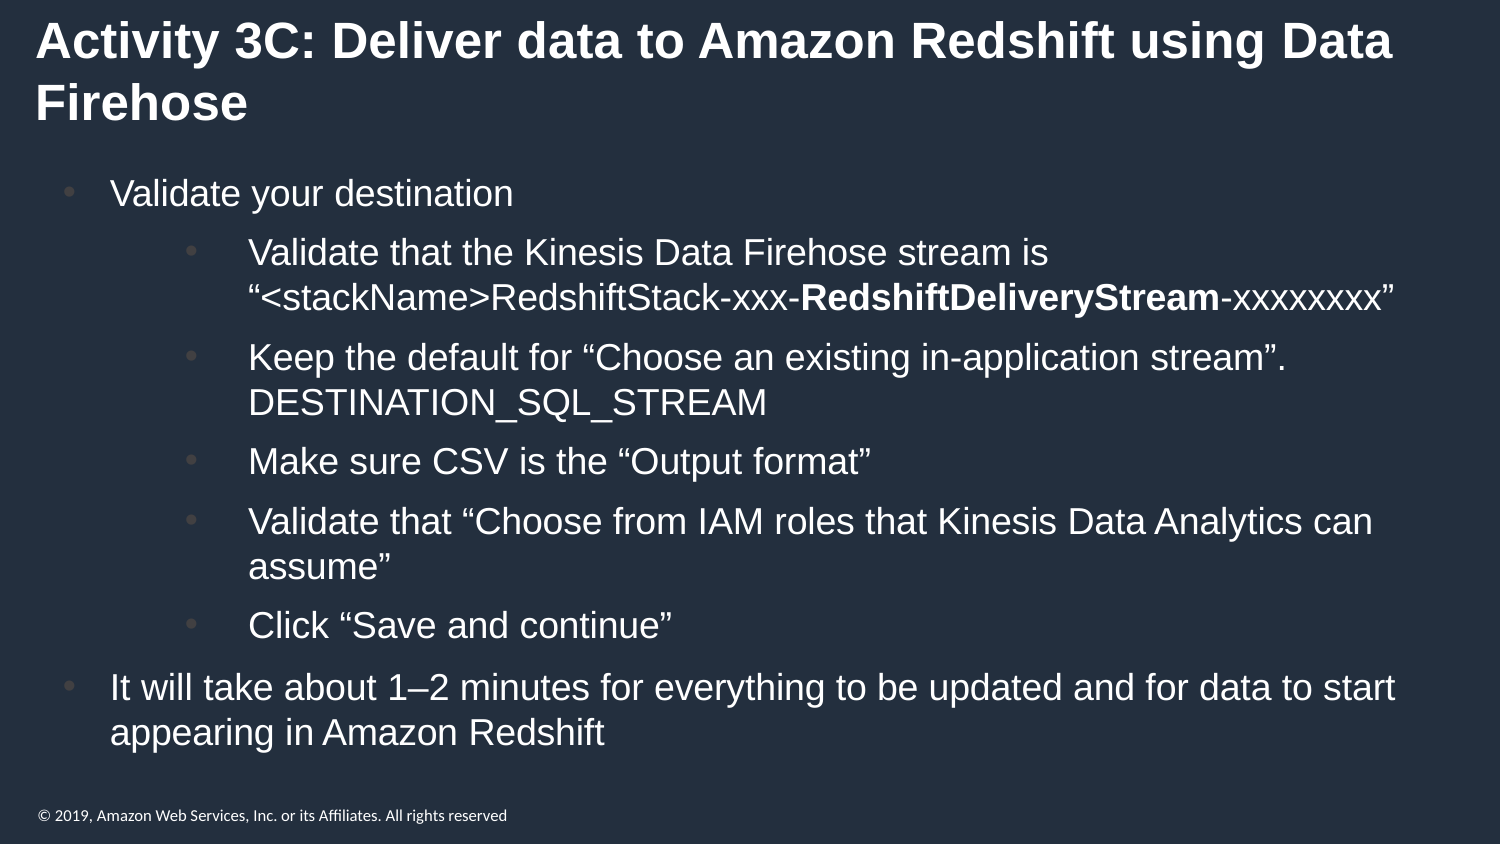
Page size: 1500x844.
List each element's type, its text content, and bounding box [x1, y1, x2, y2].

text_box Validate your destination Validate that the Kinesis Data Firehose stream is “<stackName>RedshiftStack-xxx-RedshiftDeliveryStream-xxxxxxxx” Keep the default for “Choose an existing in-application stream”. DESTINATION_SQL_STREAM Make sure CSV is the “Output format” Validate that “Choose from IAM roles that Kinesis Data Analytics can assume” Click “Save and continue” It will take about 1–2 minutes for everything to be updated and for data to start appearing in Amazon Redshift [60, 152, 1424, 753]
title Activity 3C: Deliver data to Amazon Redshift using Data Firehose [33, 0, 1500, 140]
